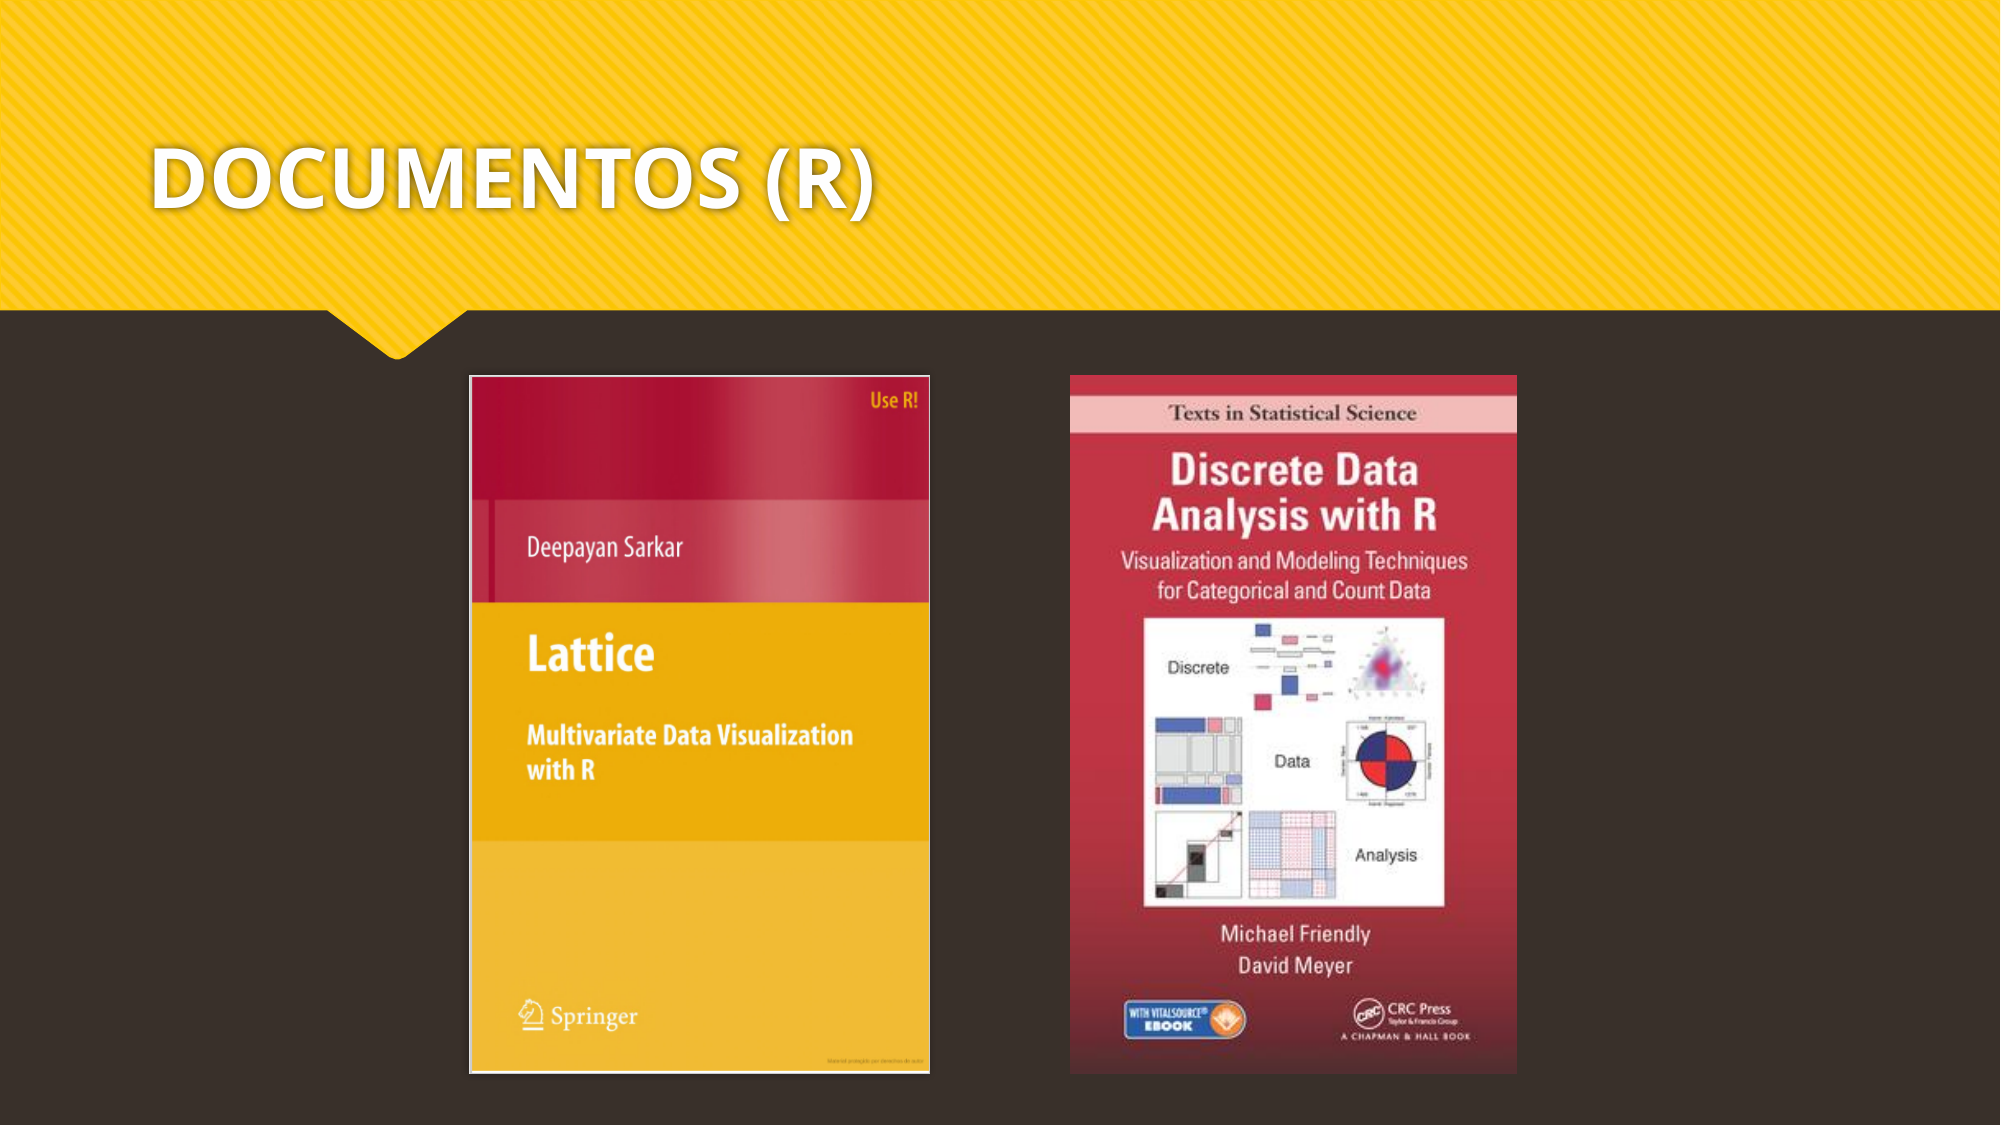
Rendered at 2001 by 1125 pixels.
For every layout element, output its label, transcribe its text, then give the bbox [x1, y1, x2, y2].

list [469, 375, 930, 1074]
title DOCUMENTOS (R) [132, 73, 1868, 233]
picture [1070, 375, 1517, 1074]
